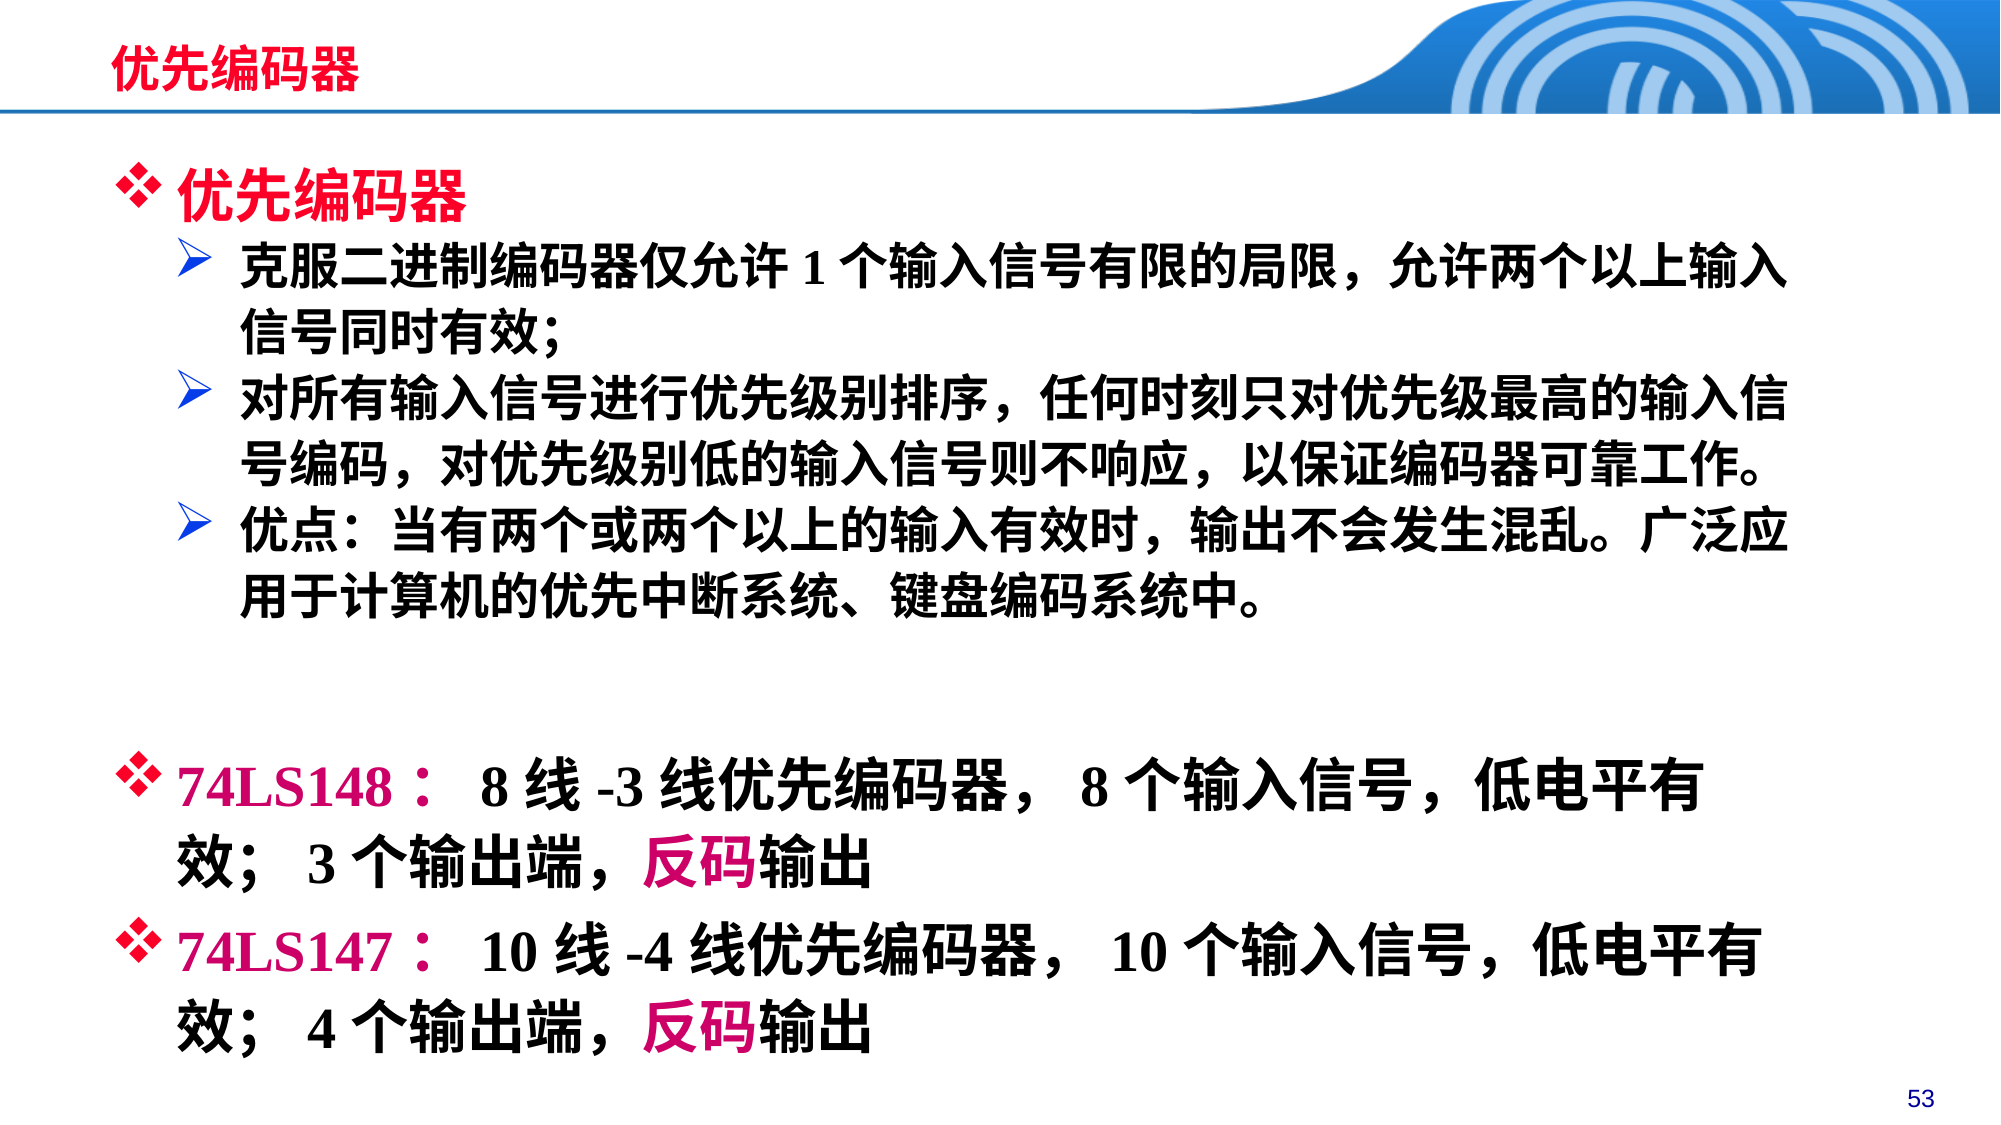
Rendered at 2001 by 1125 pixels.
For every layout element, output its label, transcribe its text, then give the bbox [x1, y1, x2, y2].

title 优先编码器 [99, 40, 964, 103]
list 优先编码器 克服二进制编码器仅允许1个输入信号有限的局限，允许两个以上输入信号同时有效； 对所有输入信号进行优先级别排序，任何时刻只对优先级最高的输入信号编码，对优先级别低的输入信号则不响应，以保证编码器可靠工作。 优点：当有两个或两个以上的输入有效时，输出不会发生混乱。广泛应用于计算机的优先中断系统、键盘编码系统中。 74LS148：8线-3线优先编码器，8个输入信号，低电平有效；3个输出端，反码输出 74LS147：10线-4线优先编码器，10个输入信号，低电平有效；4个输出端，反码输出 [99, 147, 1816, 1125]
picture [0, 0, 2000, 114]
